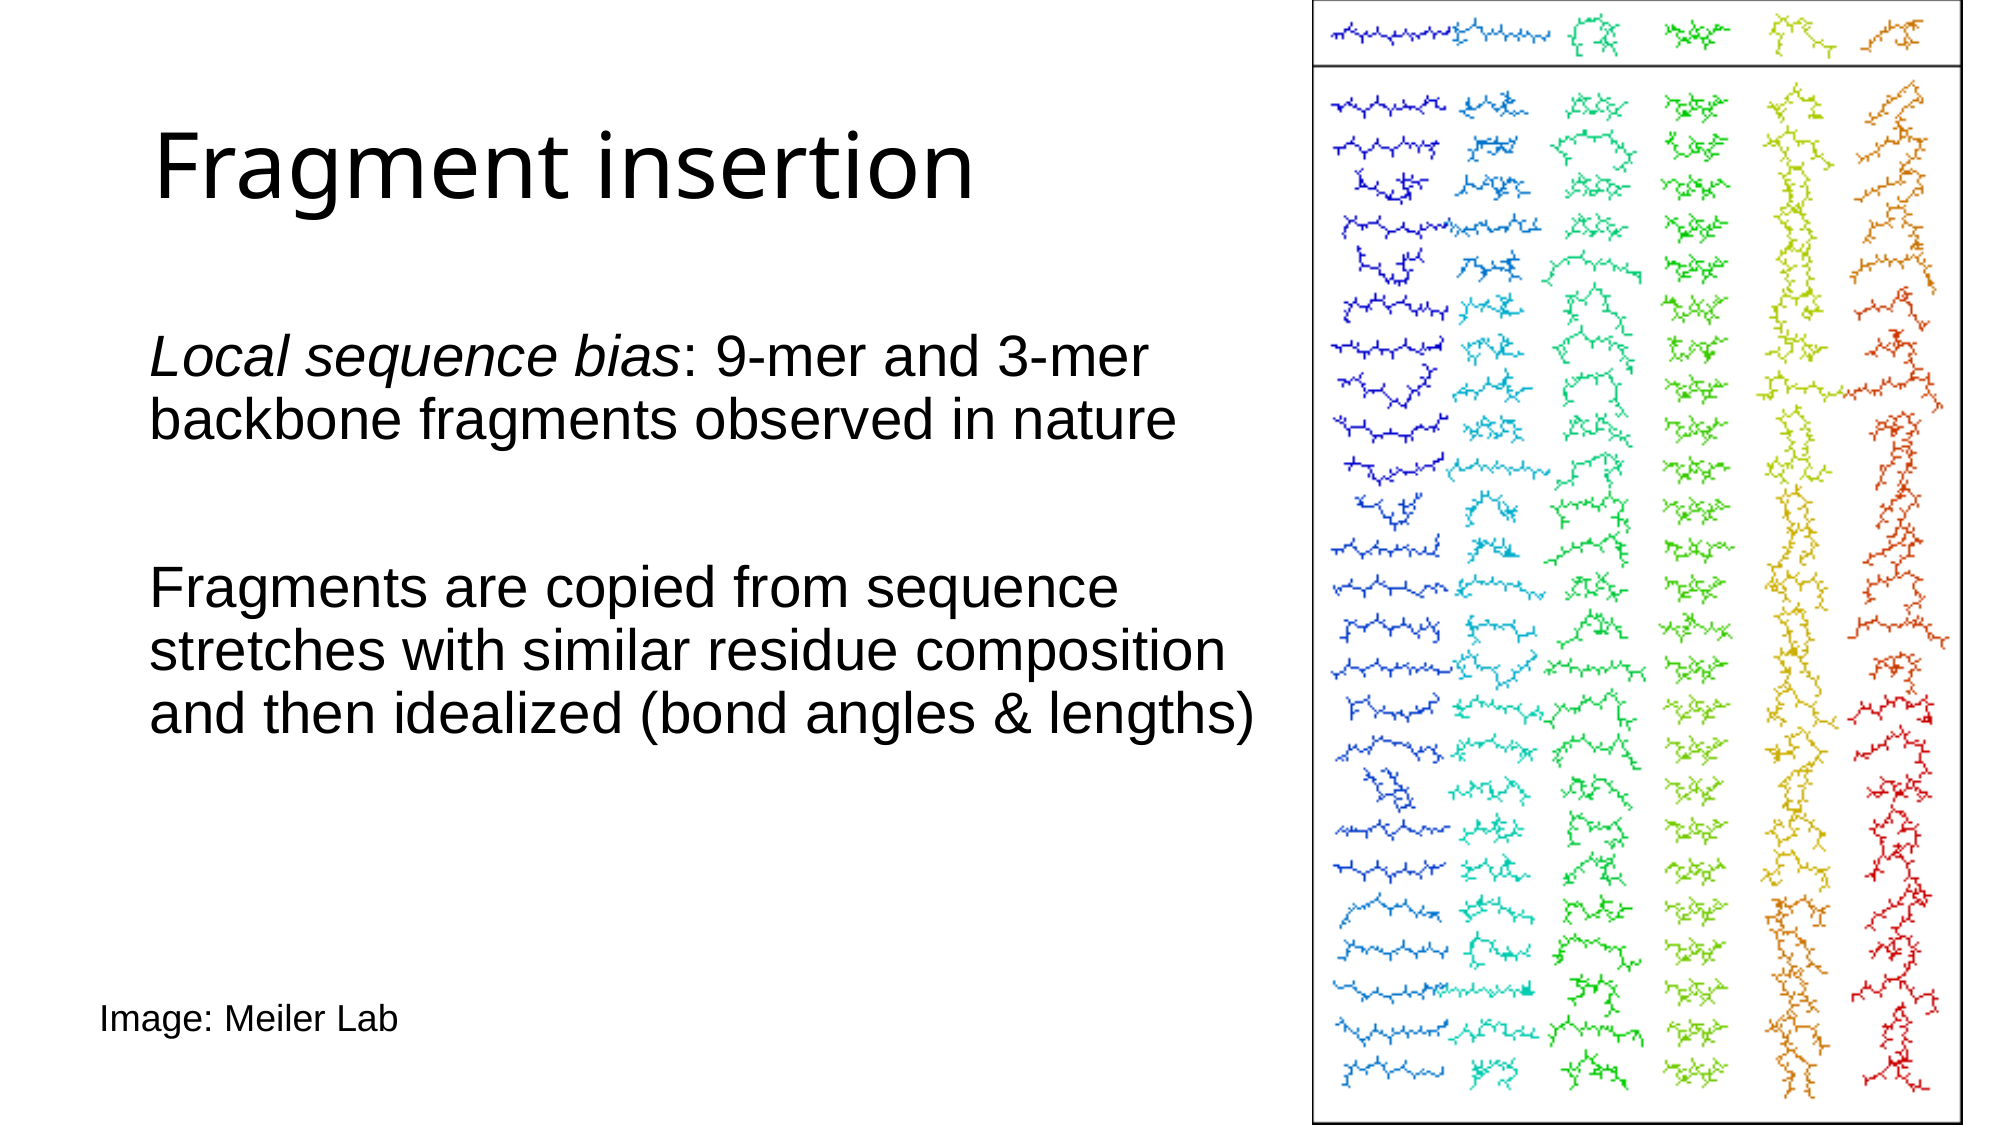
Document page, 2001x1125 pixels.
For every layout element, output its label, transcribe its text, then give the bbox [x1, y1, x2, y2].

title Fragment insertion [137, 59, 1312, 278]
picture [1312, 0, 1963, 1125]
text_box Local sequence bias: 9-mer and 3-mer backbone fragments observed in nature Fragments are copied from sequence stretches with similar residue composition and then idealized (bond angles & lengths) [134, 319, 1312, 945]
text_box Image: Meiler Lab [84, 986, 473, 1046]
